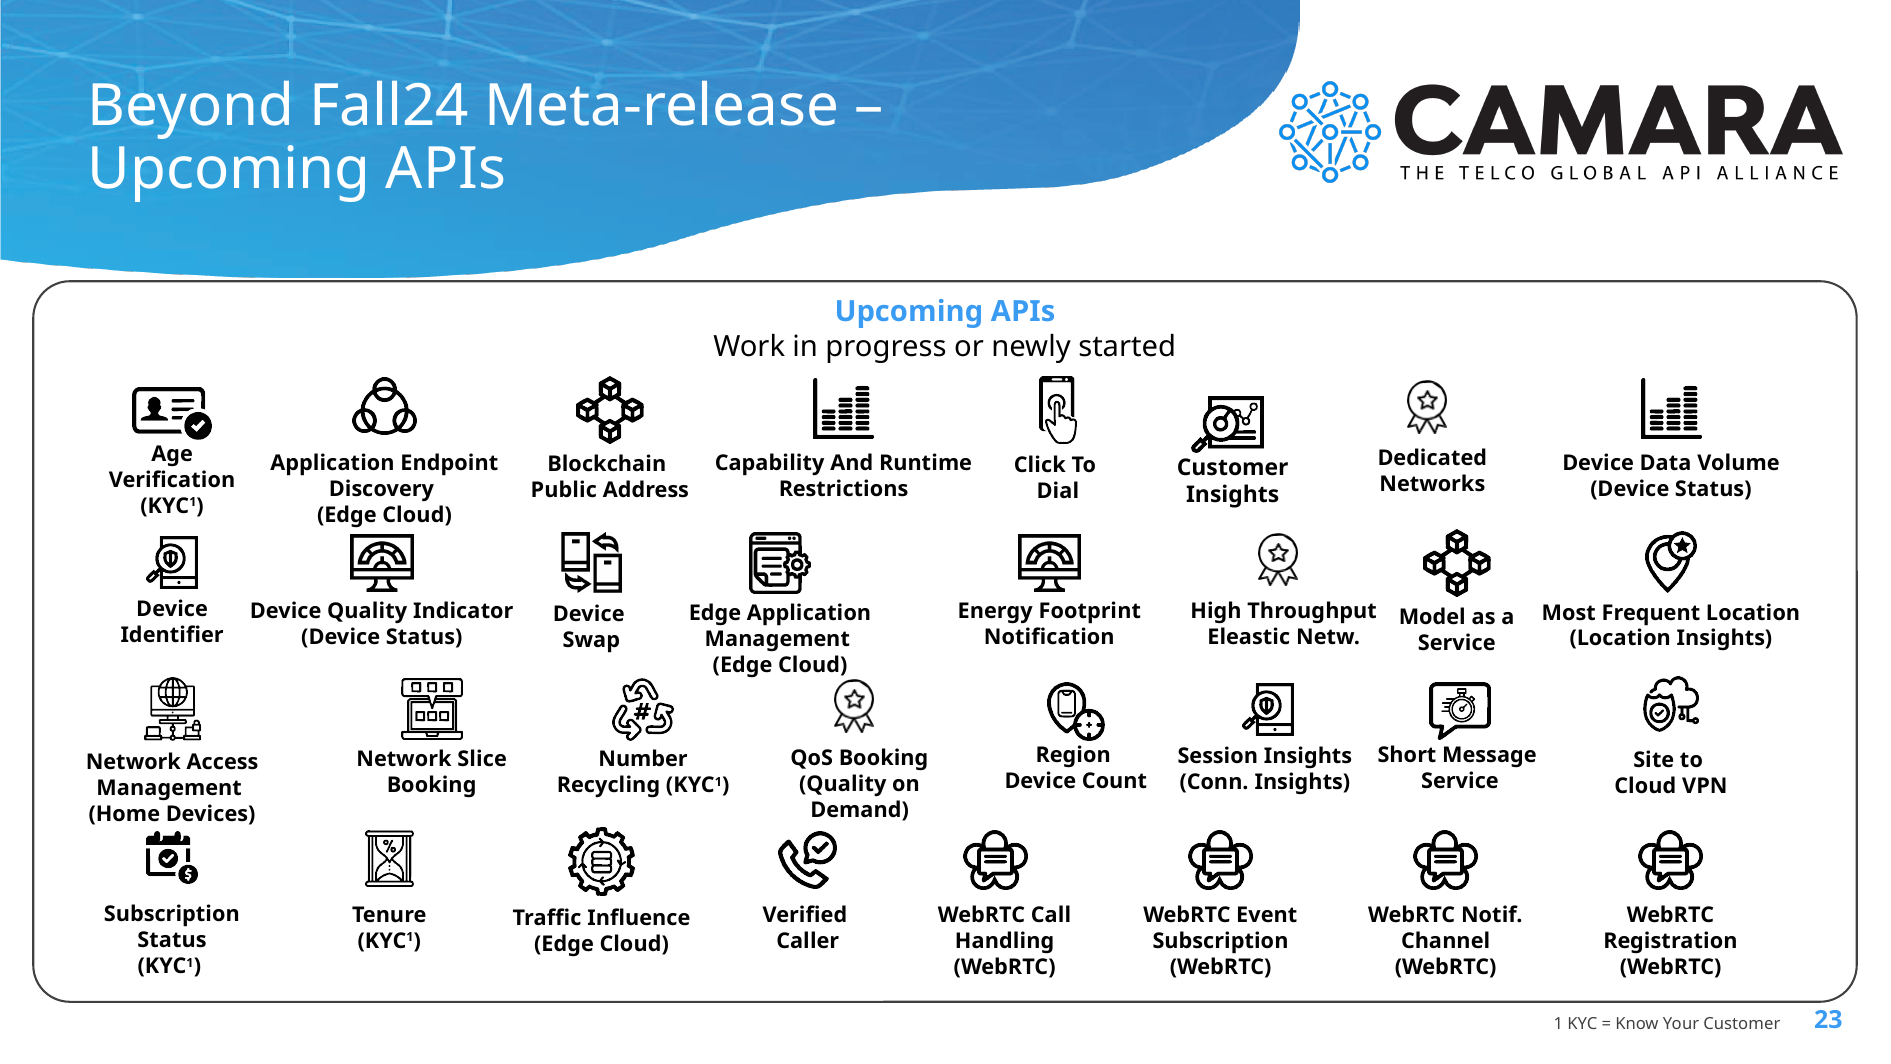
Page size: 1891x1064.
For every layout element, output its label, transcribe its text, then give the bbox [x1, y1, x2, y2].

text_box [980, 687, 1169, 823]
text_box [1336, 379, 1528, 527]
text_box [28, 677, 317, 829]
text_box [547, 677, 739, 828]
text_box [519, 376, 701, 530]
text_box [649, 532, 892, 680]
picture [0, 0, 1300, 278]
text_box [1174, 687, 1356, 823]
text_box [1354, 830, 1537, 984]
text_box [510, 827, 693, 987]
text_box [1129, 830, 1312, 984]
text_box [712, 378, 975, 528]
title Beyond Fall24 Meta-release – Upcoming APIs [72, 67, 1869, 197]
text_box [763, 679, 956, 826]
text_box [94, 386, 250, 520]
text_box Upcoming APIs Work in progress or newly started [33, 281, 1857, 1002]
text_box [341, 677, 523, 828]
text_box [1366, 529, 1548, 683]
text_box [1579, 830, 1762, 984]
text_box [736, 830, 880, 984]
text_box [520, 531, 648, 680]
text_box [101, 536, 226, 675]
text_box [1199, 532, 1380, 679]
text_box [262, 377, 507, 529]
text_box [986, 375, 1130, 531]
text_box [1364, 682, 1556, 824]
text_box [311, 830, 467, 984]
text_box 1 KYC = Know Your Customer [1094, 1012, 1781, 1055]
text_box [230, 534, 516, 678]
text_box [1141, 396, 1324, 511]
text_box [1540, 378, 1802, 528]
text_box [1550, 531, 1809, 681]
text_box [897, 534, 1202, 678]
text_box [1580, 676, 1762, 830]
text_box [76, 831, 268, 983]
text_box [923, 830, 1086, 984]
